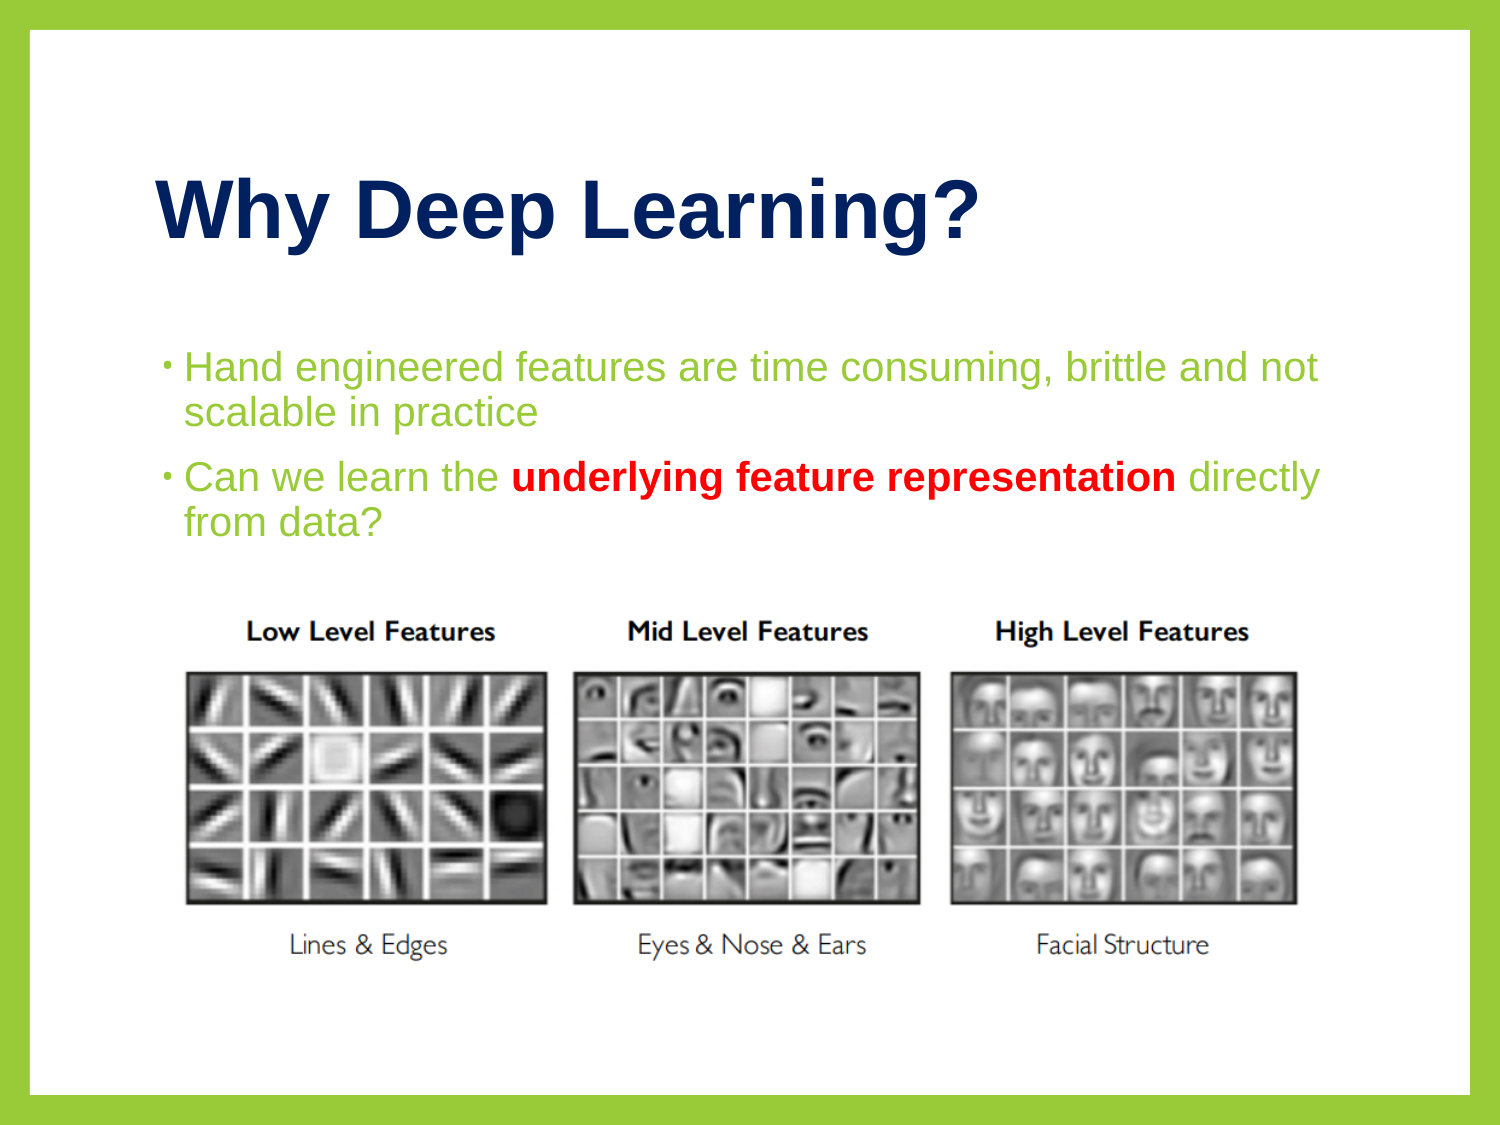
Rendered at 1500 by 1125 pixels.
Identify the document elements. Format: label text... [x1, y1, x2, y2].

title Why Deep Learning? [140, 99, 1356, 323]
list Hand engineered features are time consuming, brittle and not scalable in practice Can we learn the underlying feature representation directly from data? [140, 337, 1356, 1000]
picture [162, 596, 1316, 972]
